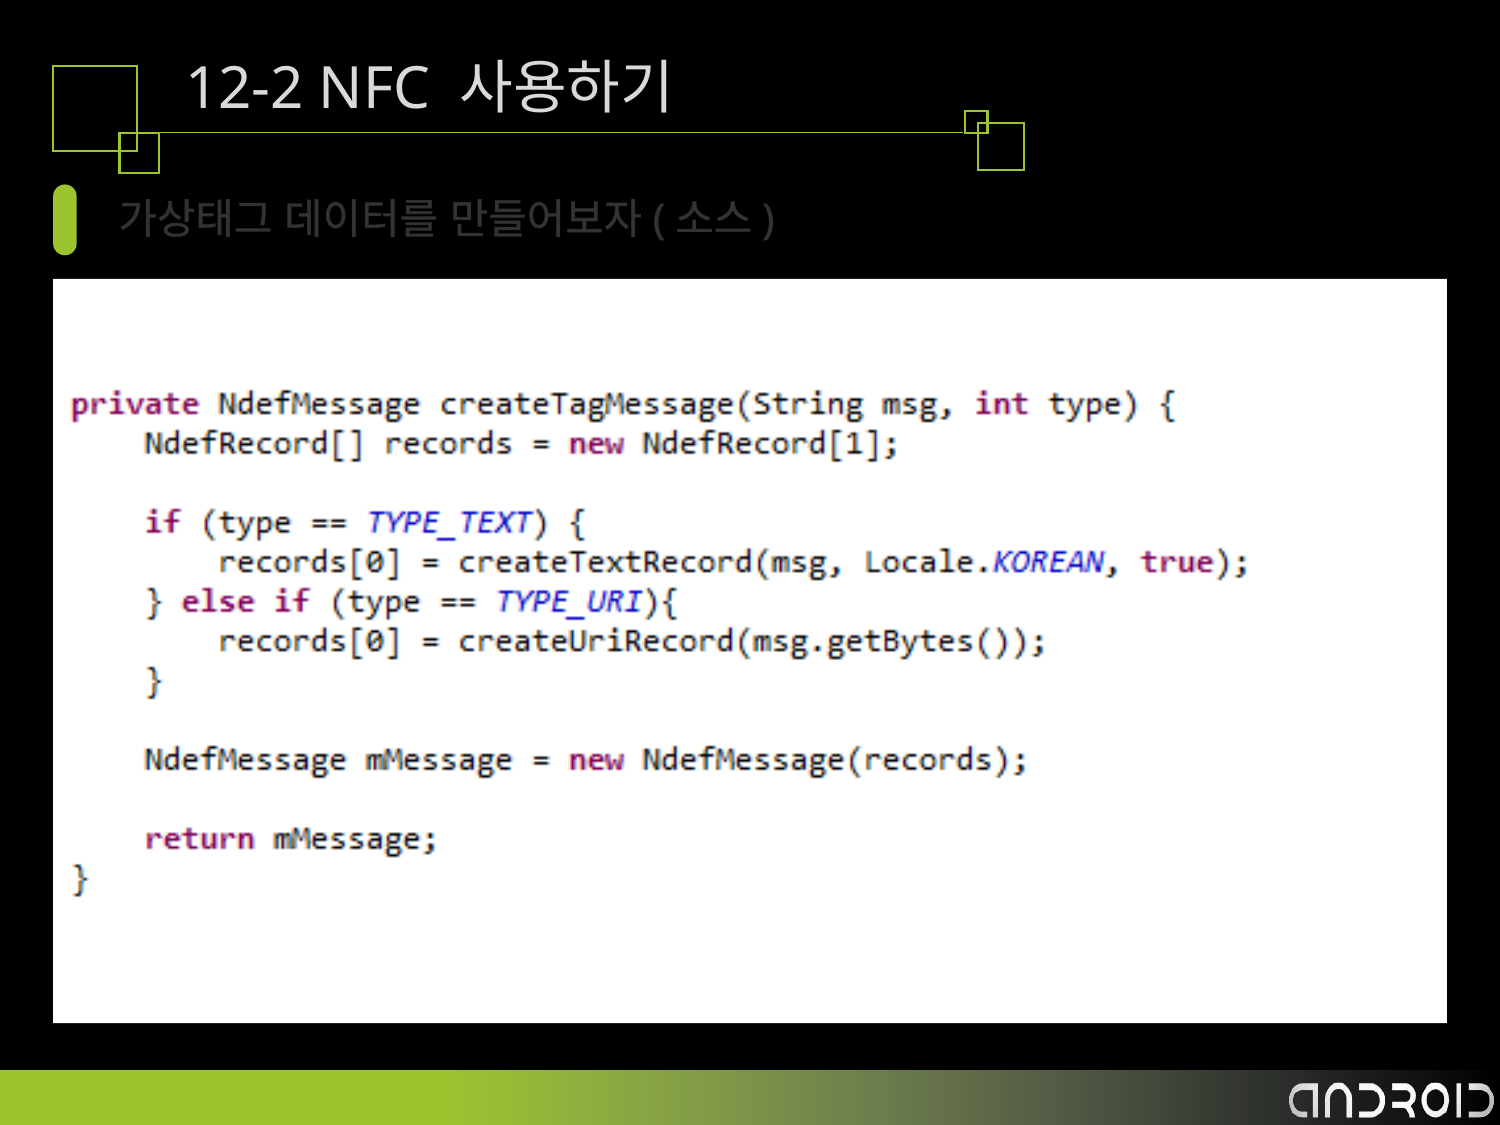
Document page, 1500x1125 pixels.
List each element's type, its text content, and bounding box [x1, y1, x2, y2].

picture [52, 378, 1336, 906]
text_box [50, 182, 79, 258]
picture [1281, 1063, 1500, 1125]
text_box 12-2 NFC 사용하기 [170, 42, 689, 128]
text_box 가상태그 데이터를 만들어보자(소스) [103, 184, 790, 250]
text_box [51, 277, 1449, 1025]
